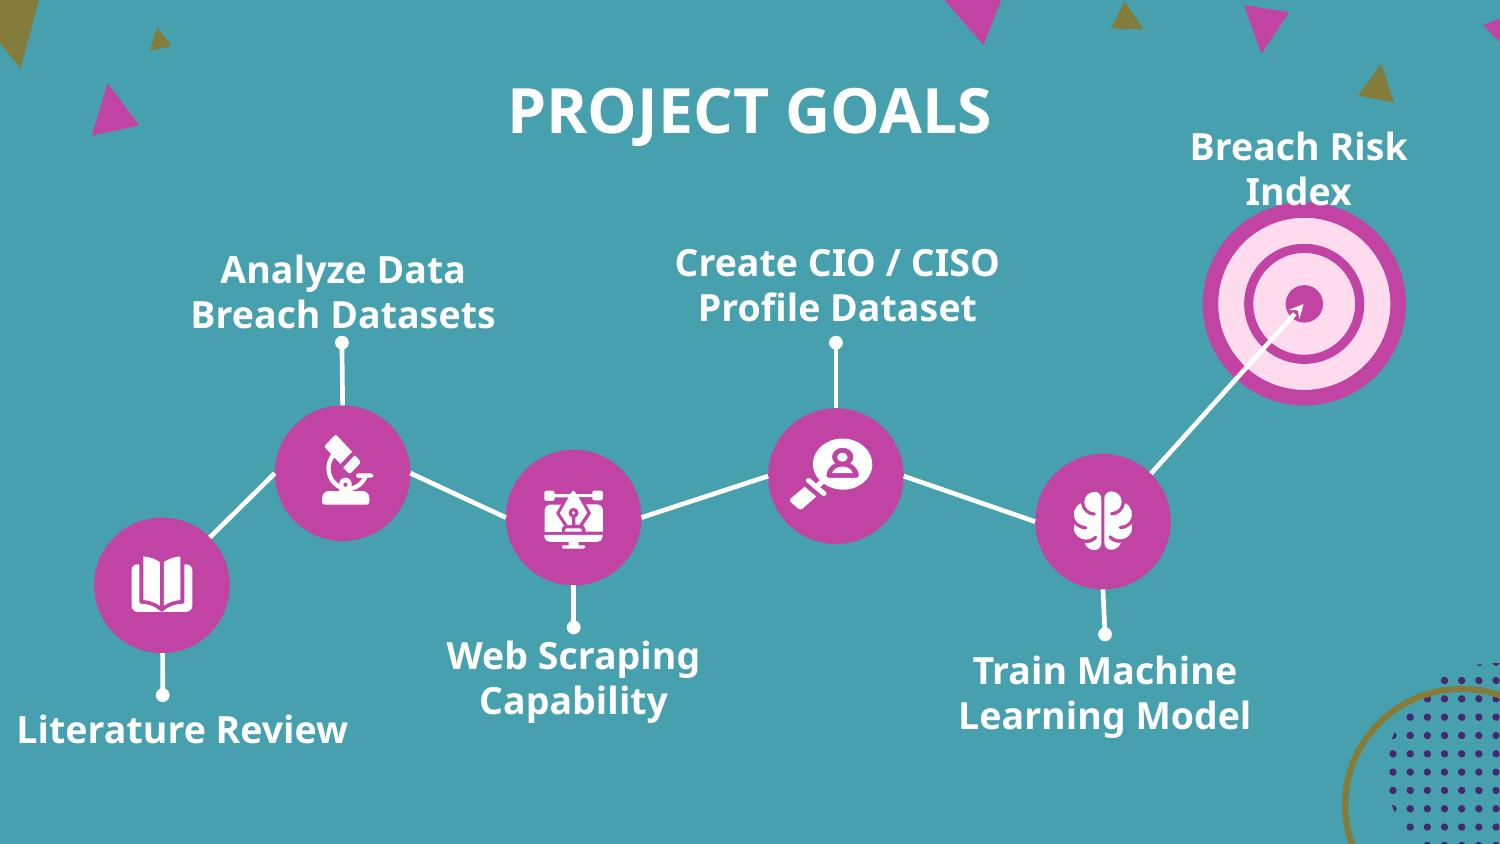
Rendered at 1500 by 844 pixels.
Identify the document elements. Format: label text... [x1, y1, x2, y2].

title Web Scraping Capability [394, 627, 753, 726]
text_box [1071, 491, 1135, 551]
title PROJECT GOALS [369, 61, 1131, 156]
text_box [410, 473, 507, 518]
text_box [1150, 303, 1304, 474]
text_box [1035, 453, 1171, 590]
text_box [1102, 589, 1106, 635]
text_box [1202, 202, 1407, 406]
text_box [768, 408, 904, 544]
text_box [544, 490, 604, 549]
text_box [209, 473, 275, 538]
text_box Breach Risk Index [1120, 132, 1478, 204]
text_box [94, 517, 230, 654]
title Create CIO / CISO Profile Dataset [651, 249, 1024, 320]
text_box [641, 475, 769, 518]
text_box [321, 434, 374, 505]
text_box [789, 438, 873, 510]
text_box [506, 449, 642, 586]
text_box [903, 475, 1036, 522]
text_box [131, 556, 193, 613]
title Analyze Data Breach Datasets [172, 255, 515, 327]
title Train Machine Learning Model [892, 634, 1318, 706]
text_box Literature Review [0, 693, 379, 764]
text_box [274, 405, 411, 542]
